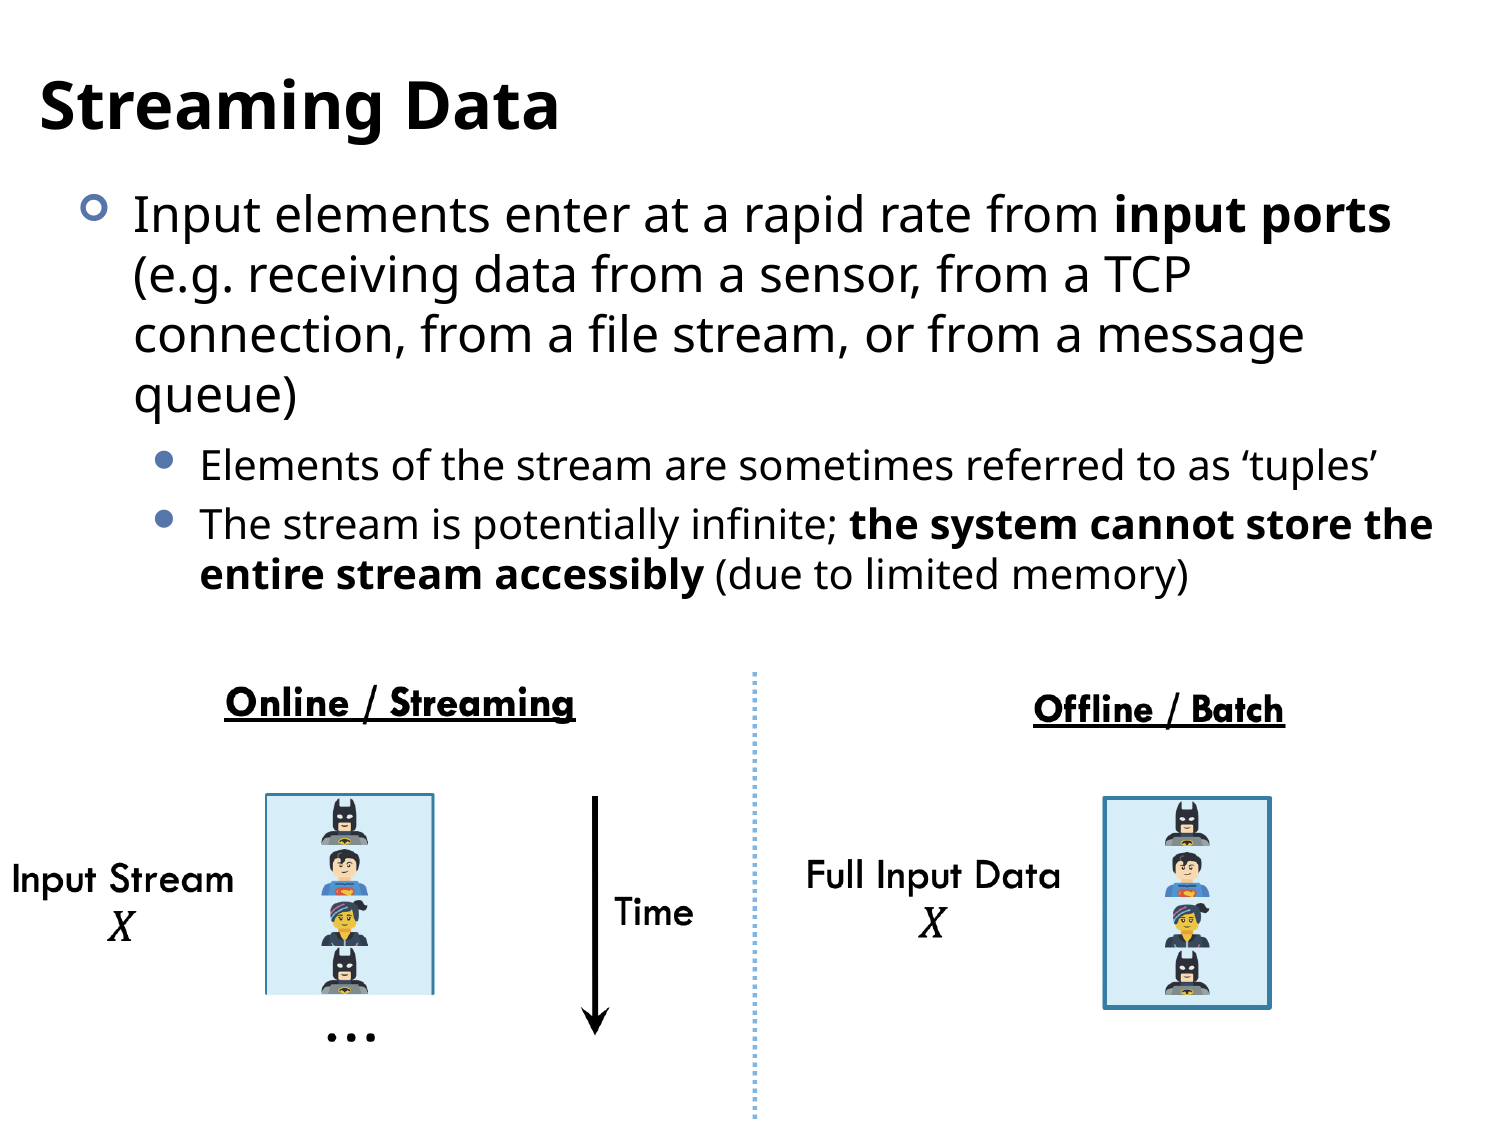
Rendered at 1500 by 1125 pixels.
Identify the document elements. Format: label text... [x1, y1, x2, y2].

list Input elements enter at a rapid rate from input ports (e.g. receiving data from a sensor, from a TCP connection, from a file stream, or from a message queue) Elements of the stream are sometimes referred to as ‘tuples’ The stream is potentially infinite; the system cannot store the entire stream accessibly (due to limited memory) [62, 188, 1451, 669]
picture [5, 670, 1500, 1125]
title Streaming Data [24, 18, 1451, 188]
